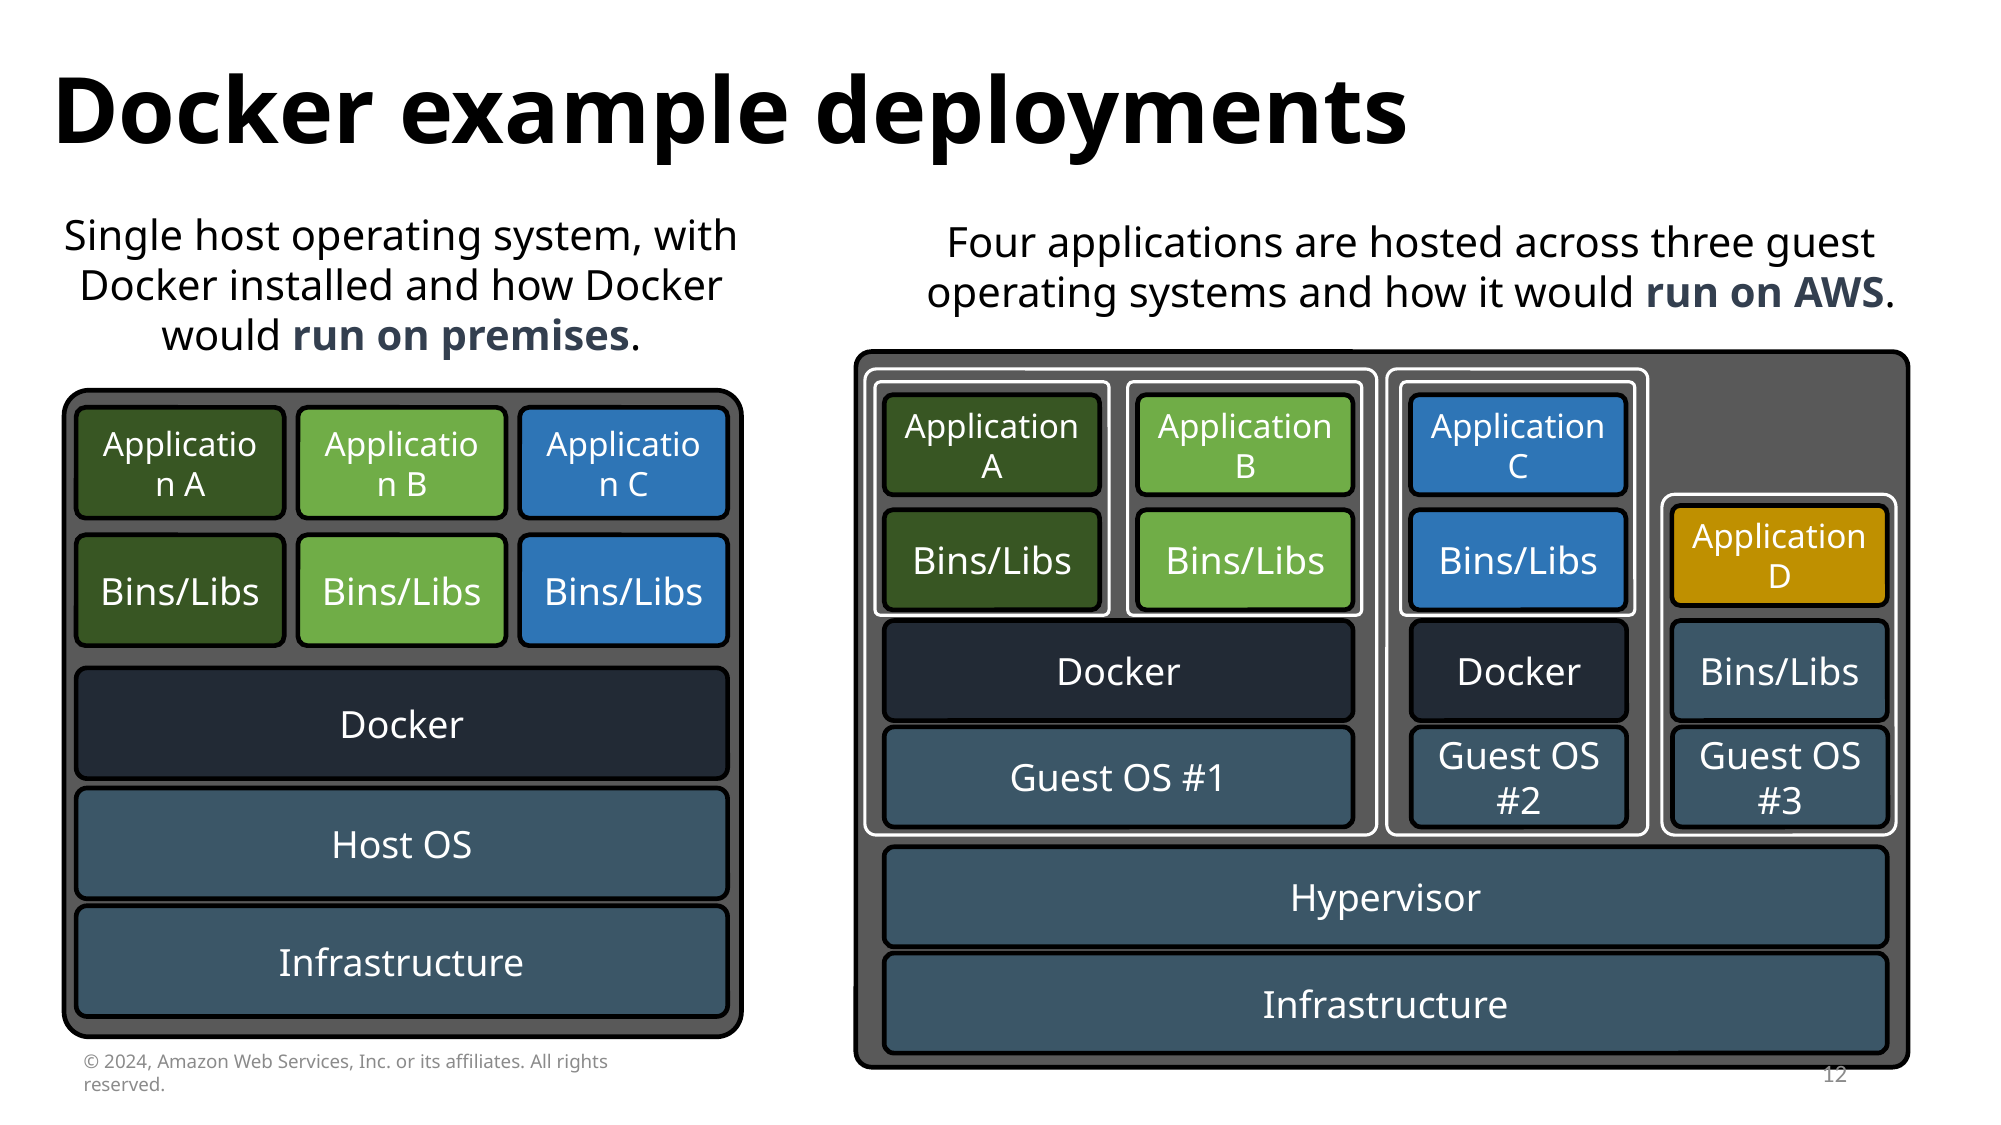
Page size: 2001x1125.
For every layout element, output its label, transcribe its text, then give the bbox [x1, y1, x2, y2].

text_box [855, 351, 1909, 1068]
text_box Single host operating system, with Docker installed and how Docker would run on premises. [3, 201, 799, 367]
text_box © 2024, Amazon Web Services, Inc. or its affiliates. All rights reserved. [68, 1042, 682, 1103]
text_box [64, 390, 742, 1037]
text_box Four applications are hosted across three guest operating systems and how it would run on AWS. [911, 208, 1912, 324]
title Docker example deployments [36, 5, 1761, 223]
slide_number 12 [1412, 1068, 1863, 1103]
